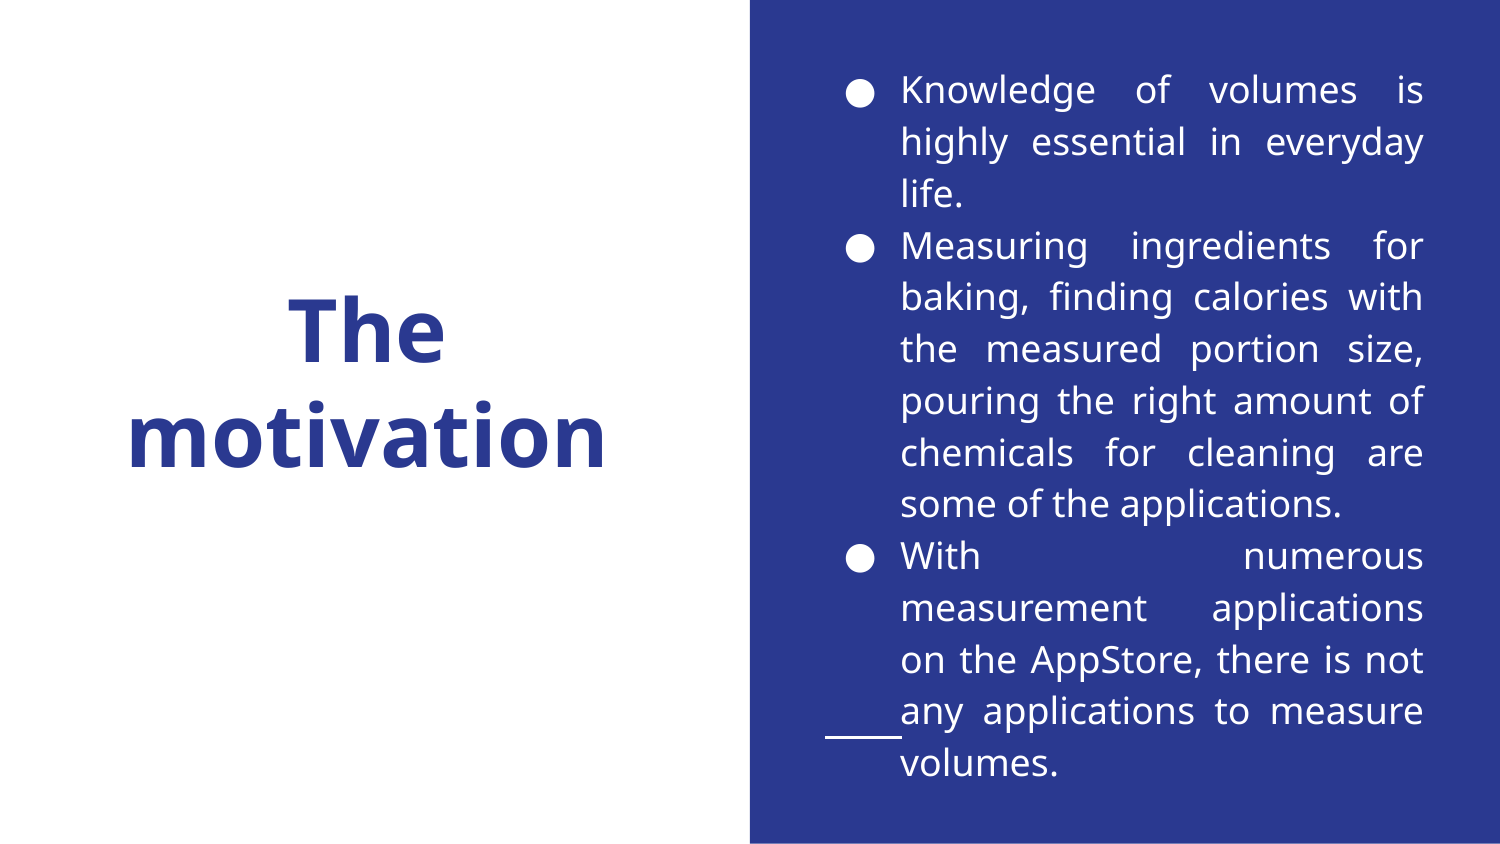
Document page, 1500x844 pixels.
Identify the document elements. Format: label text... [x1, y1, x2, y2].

list Knowledge of volumes is highly essential in everyday life. Measuring ingredients for baking, finding calories with the measured portion size, pouring the right amount of chemicals for cleaning are some of the applications. With numerous measurement applications on the AppStore, there is not any applications to measure volumes. [810, 98, 1440, 746]
title The motivation [35, 243, 700, 500]
